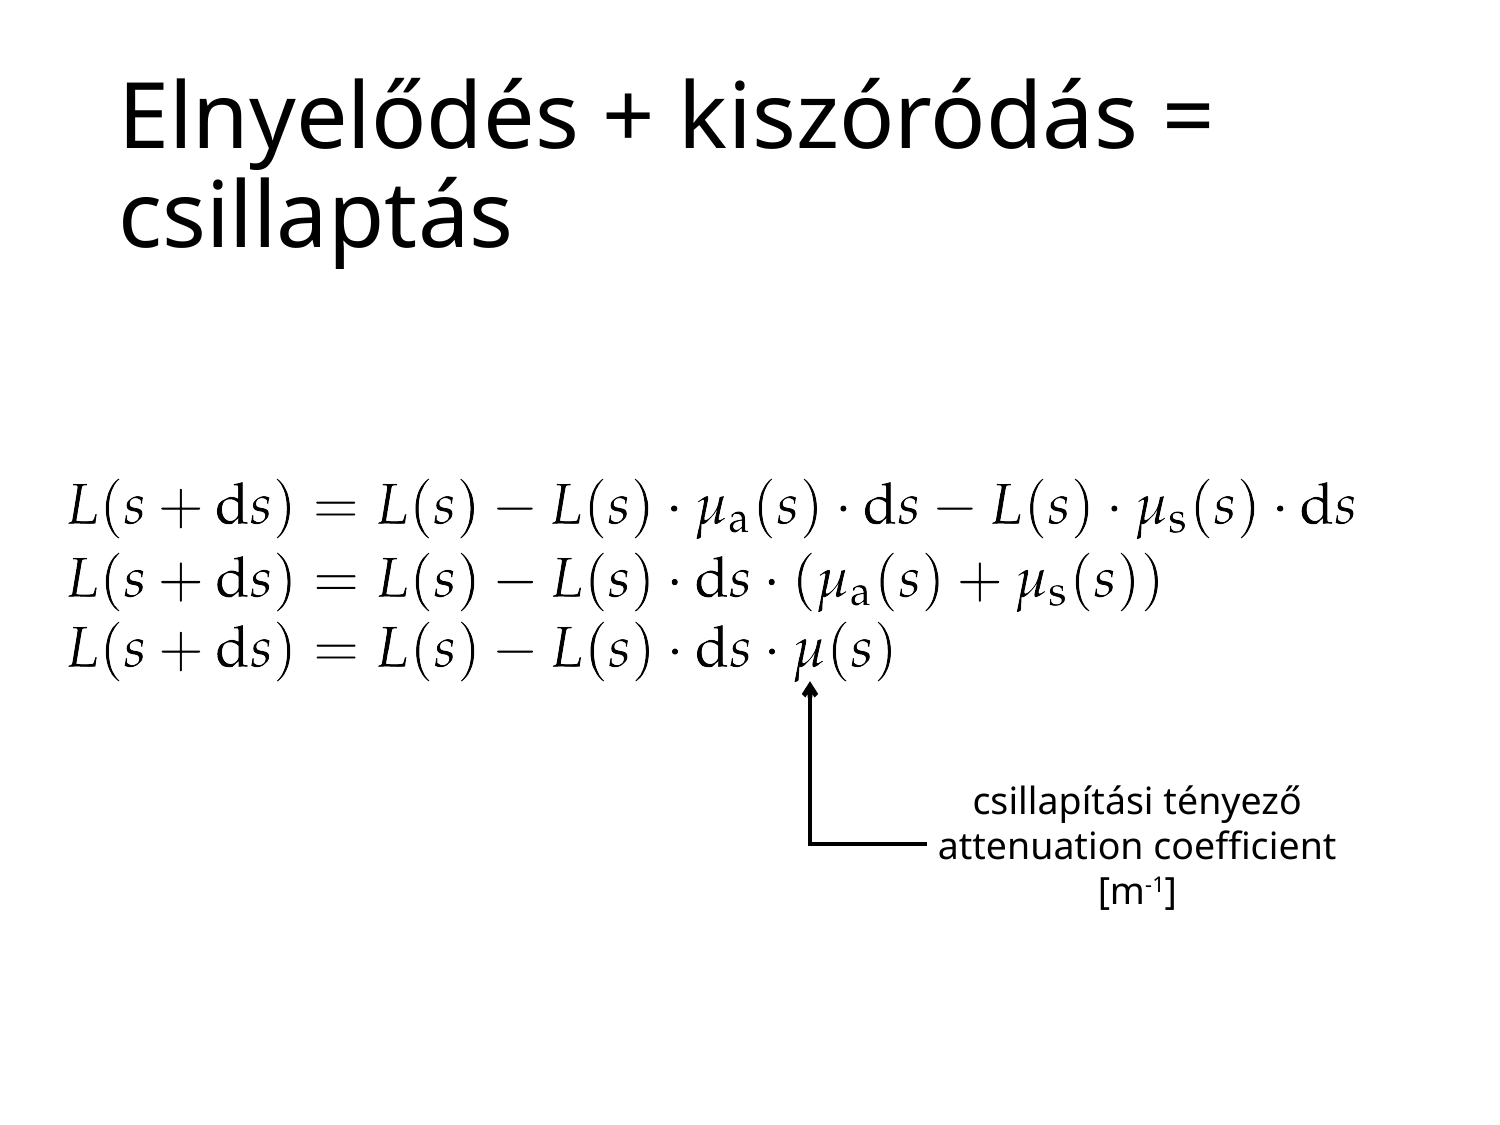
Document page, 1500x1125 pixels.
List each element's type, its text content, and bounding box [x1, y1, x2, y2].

picture [68, 621, 891, 682]
picture [68, 552, 1158, 612]
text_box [809, 681, 959, 845]
title Elnyelődés + kiszóródás = csillaptás [103, 59, 1397, 278]
picture [68, 478, 1354, 539]
text_box csillapítási tényező attenuation coefficient [m-1] [926, 771, 1348, 918]
